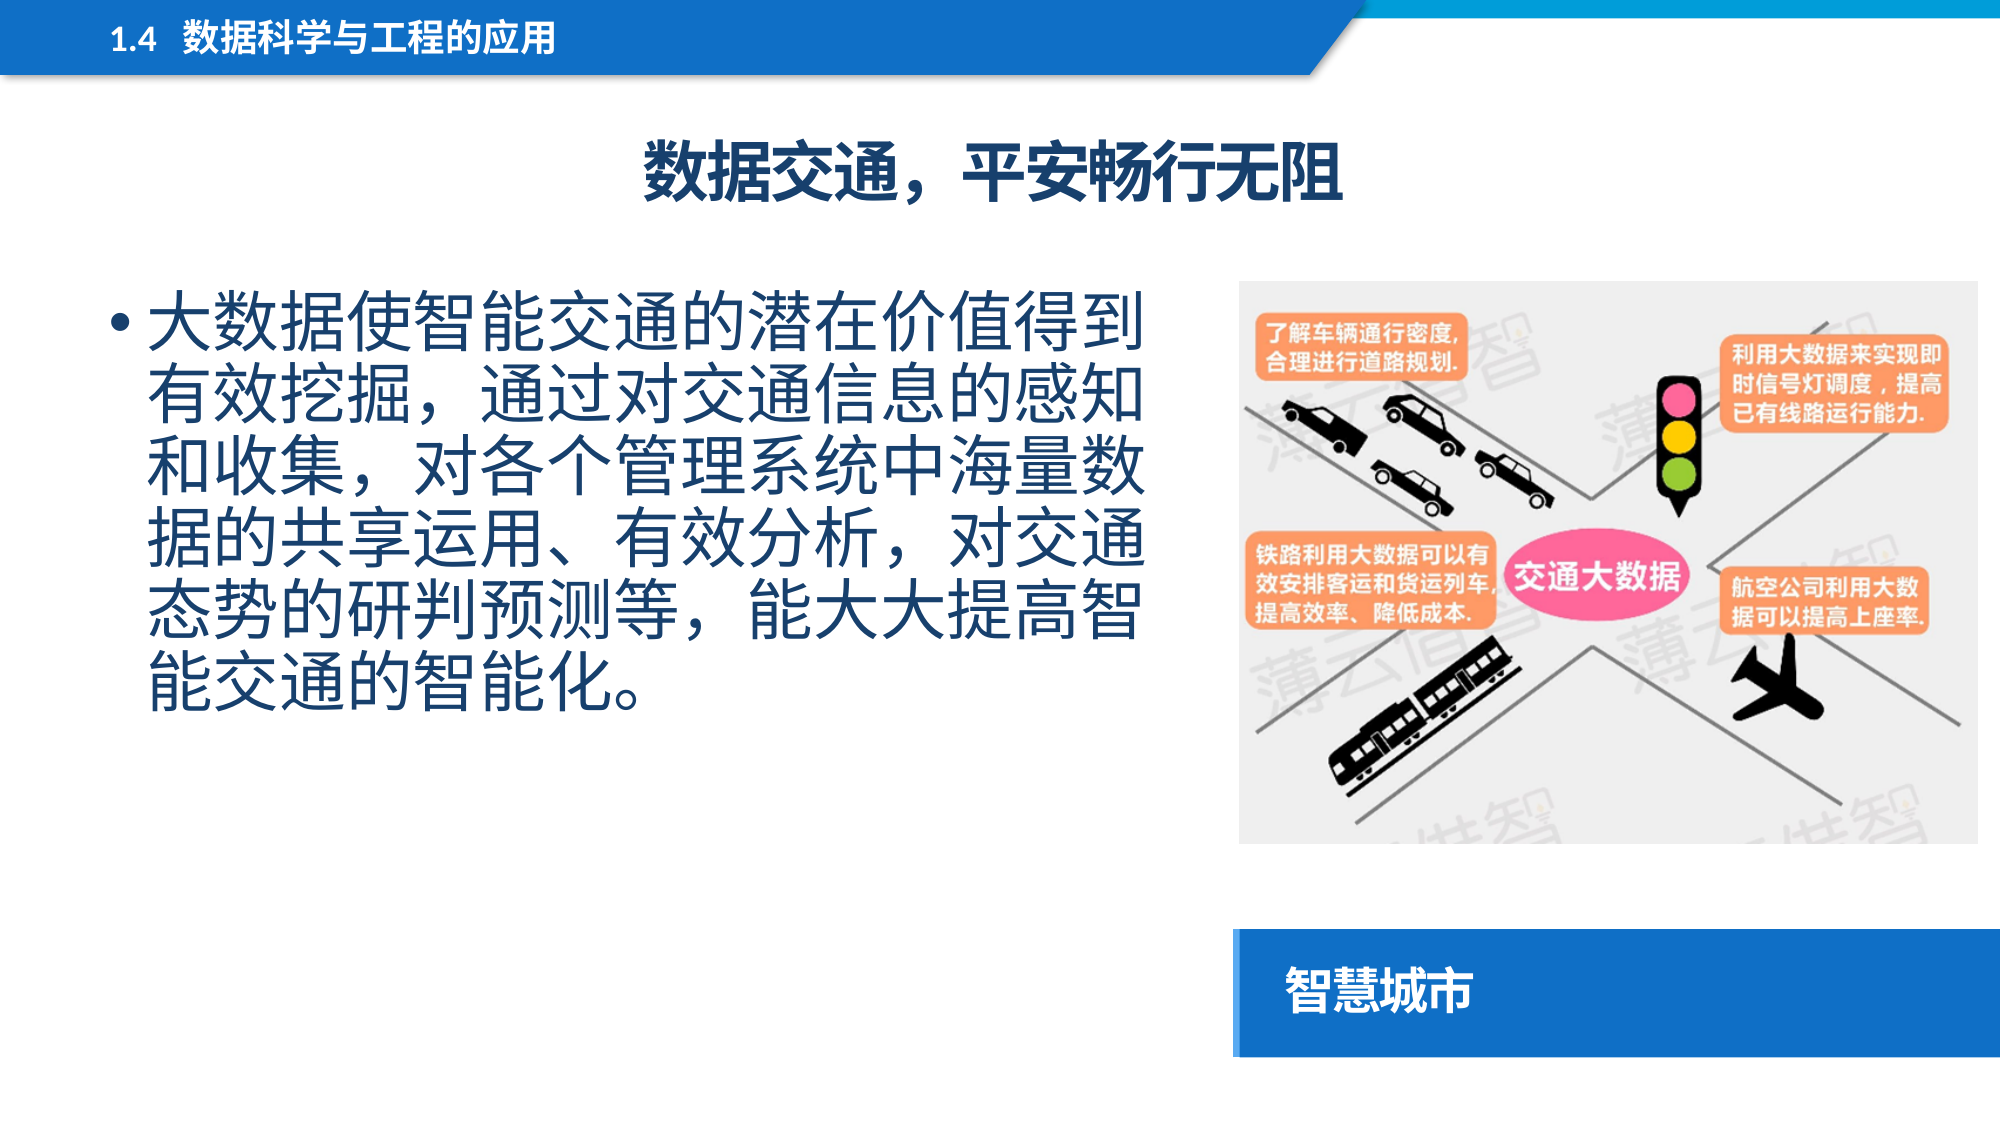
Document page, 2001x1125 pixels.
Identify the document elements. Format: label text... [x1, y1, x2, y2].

list 智慧城市 [1239, 929, 2000, 1058]
text_box 数据交通，平安畅行无阻 [478, 131, 1522, 233]
picture [1239, 281, 1978, 844]
text_box 大数据使智能交通的潜在价值得到有效挖掘，通过对交通信息的感知和收集，对各个管理系统中海量数据的共享运用、有效分析，对交通态势的研判预测等，能大大提高智能交通的智能化。 [93, 281, 1196, 839]
list 1.4 数据科学与工程的应用 [93, 11, 1138, 68]
